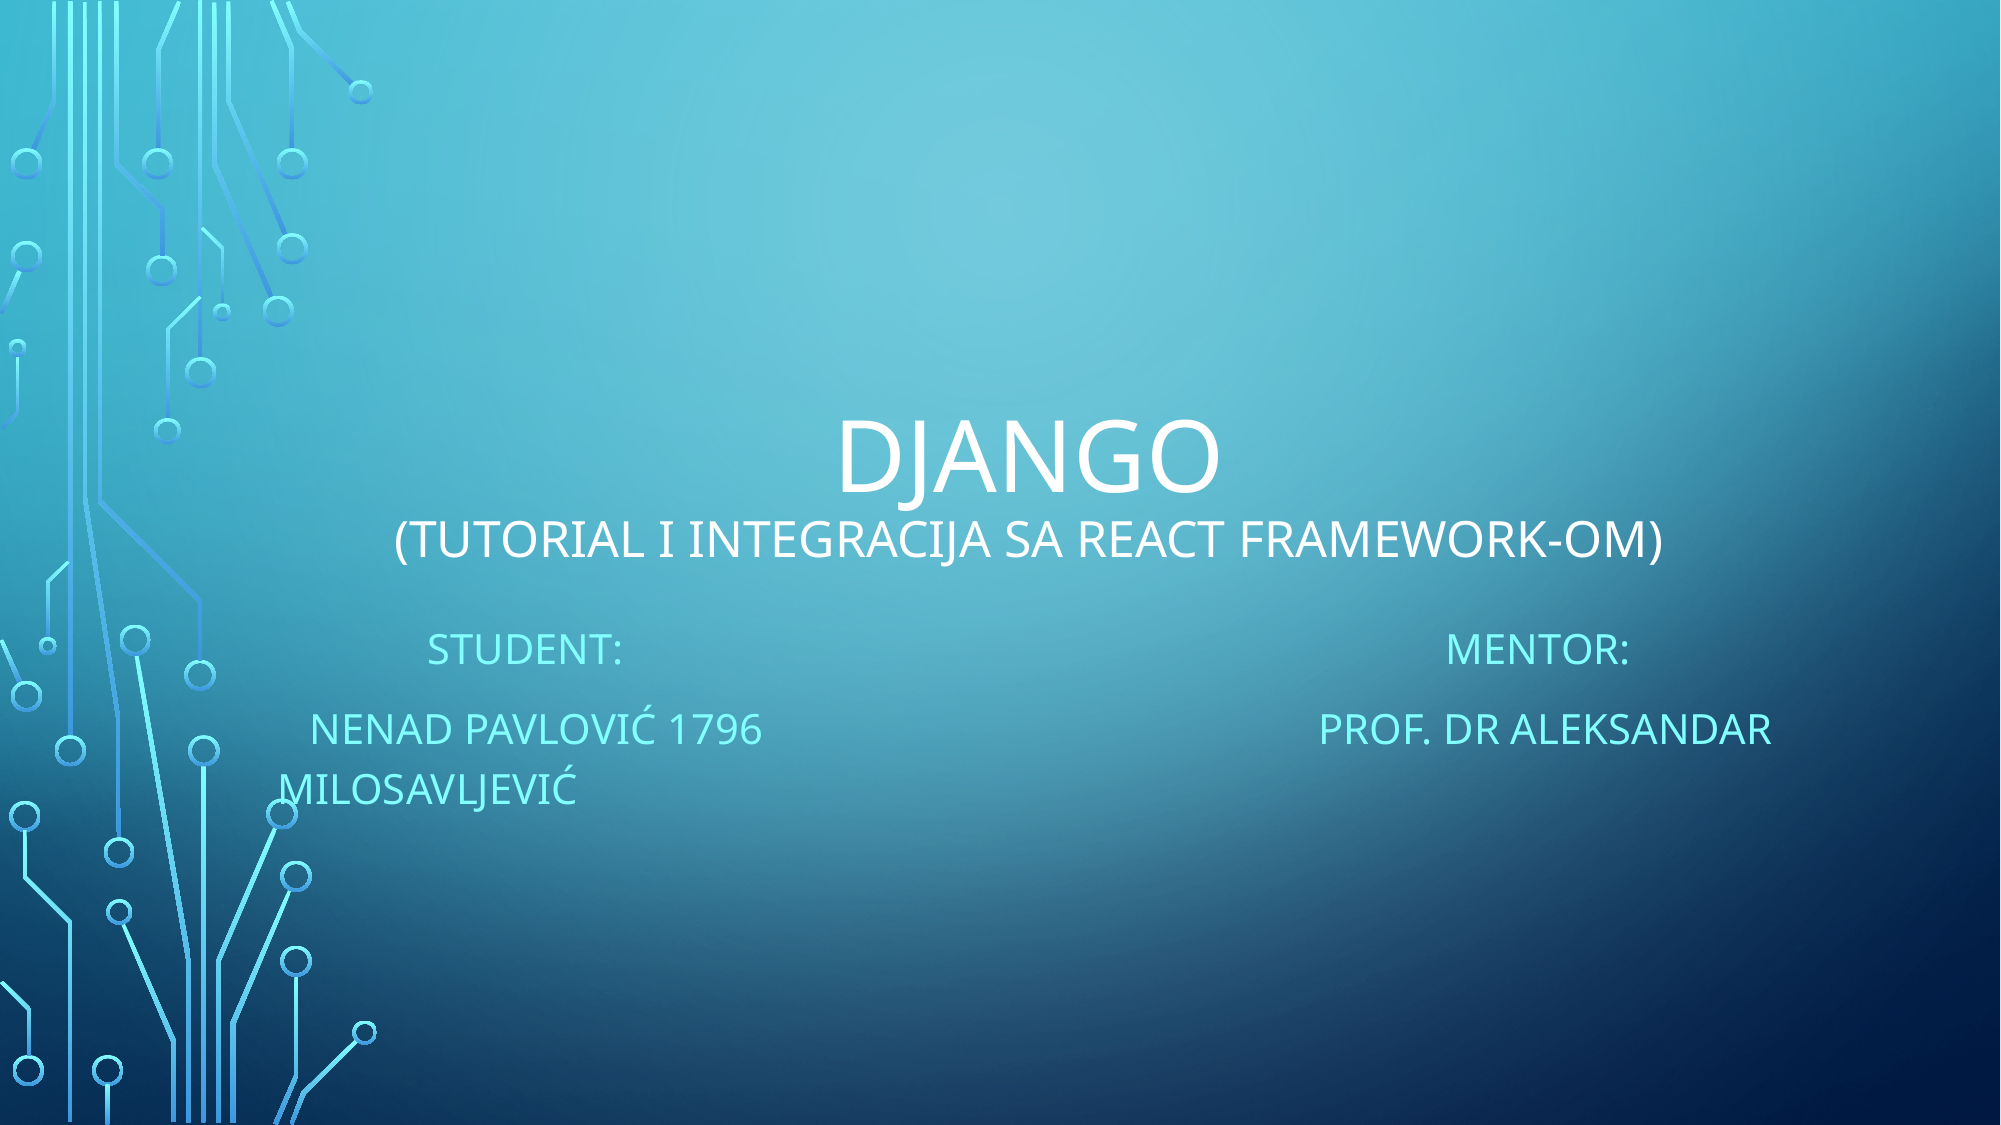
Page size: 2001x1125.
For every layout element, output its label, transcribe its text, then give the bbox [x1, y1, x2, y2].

subtitle Student: mentor: Nenad pavlović 1796 prof. Dr Aleksandar milosavljević [262, 605, 1953, 877]
title Django (Tutorial I integracija sa React framework-om) [307, 184, 1750, 576]
